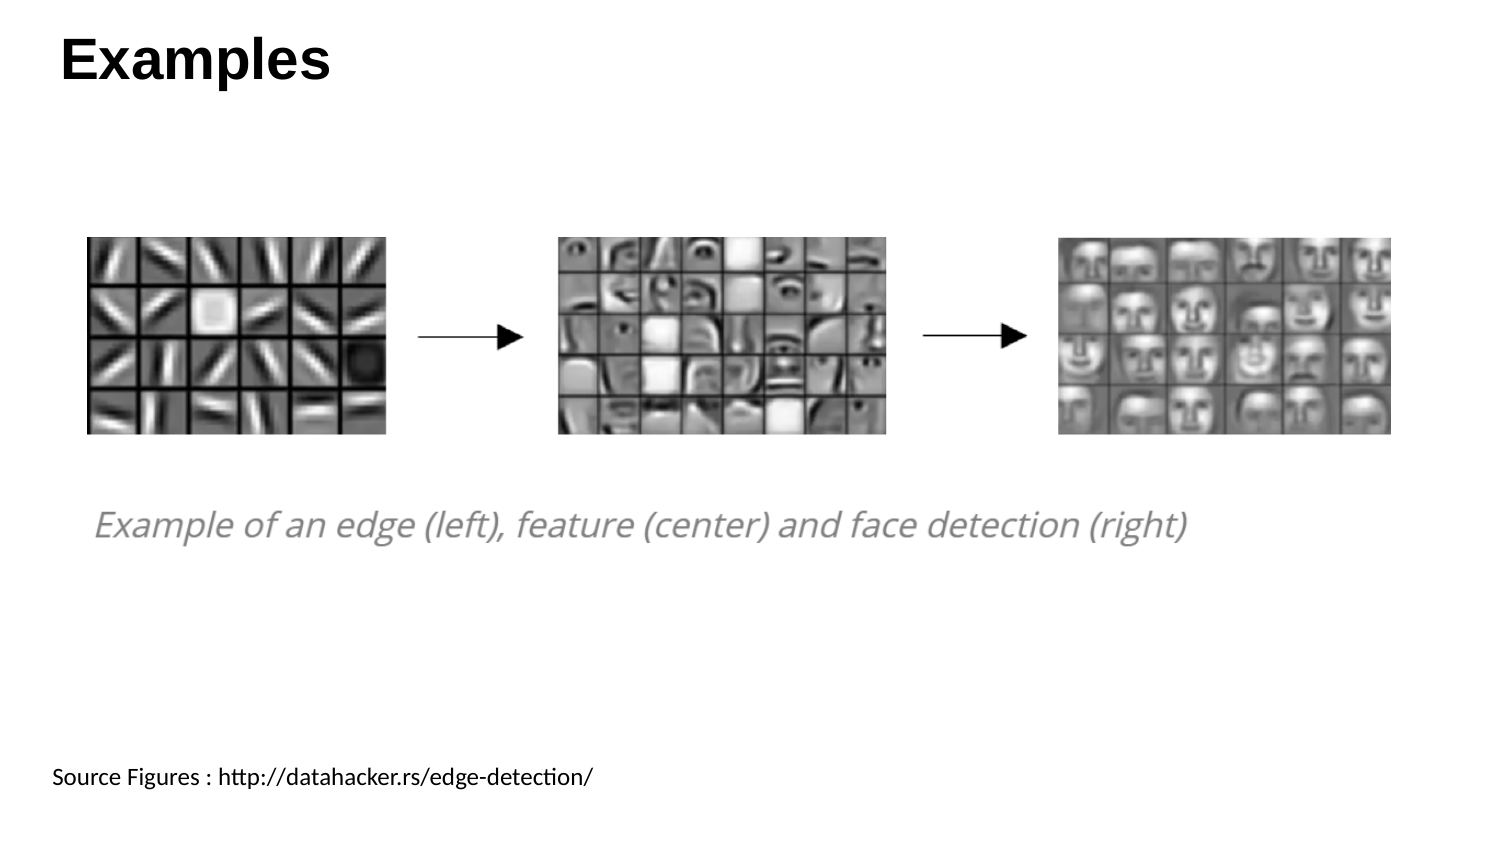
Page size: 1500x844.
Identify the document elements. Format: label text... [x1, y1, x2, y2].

picture [49, 484, 1252, 572]
text_box Source Figures : http://datahacker.rs/edge-detection/ [37, 753, 678, 798]
title Examples [58, 18, 335, 162]
picture [62, 205, 1439, 482]
